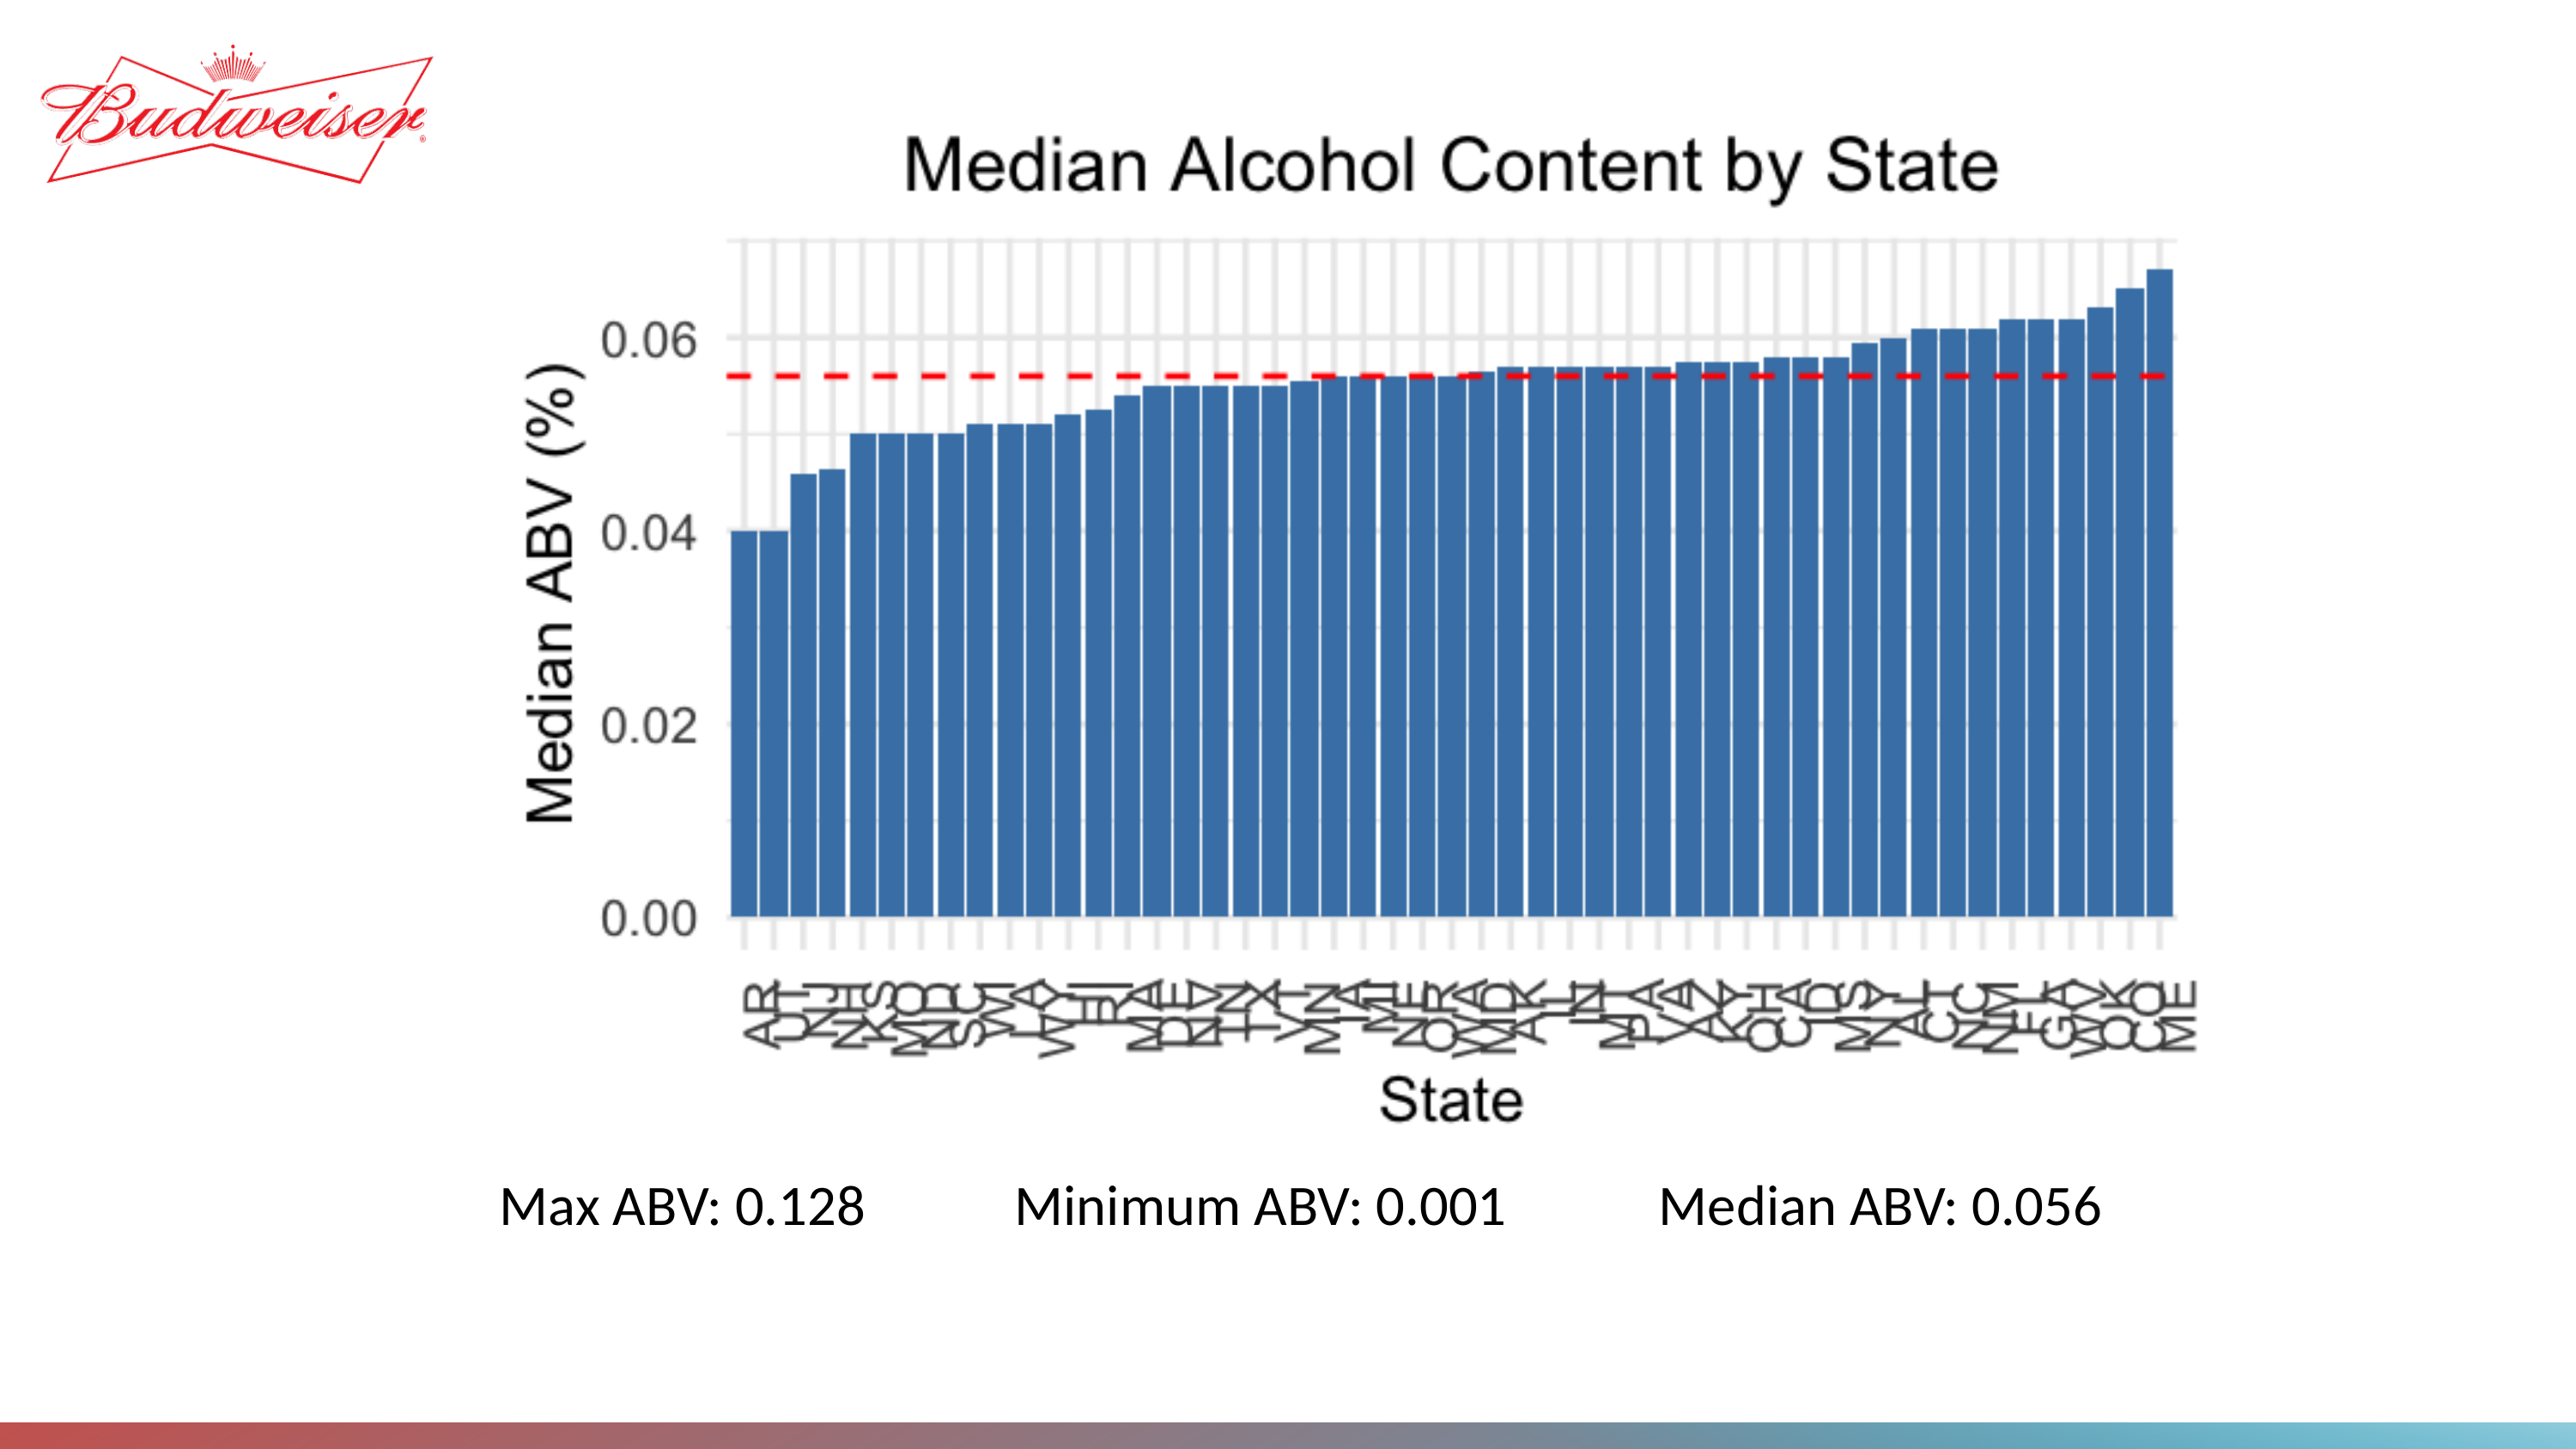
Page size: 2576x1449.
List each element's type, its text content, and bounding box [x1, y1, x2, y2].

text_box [0, 1422, 2576, 1449]
picture [496, 108, 2209, 1165]
text_box Max ABV: 0.128 Minimum ABV: 0.001 Median ABV: 0.056 [447, 1169, 2209, 1344]
text_box [31, 24, 447, 199]
